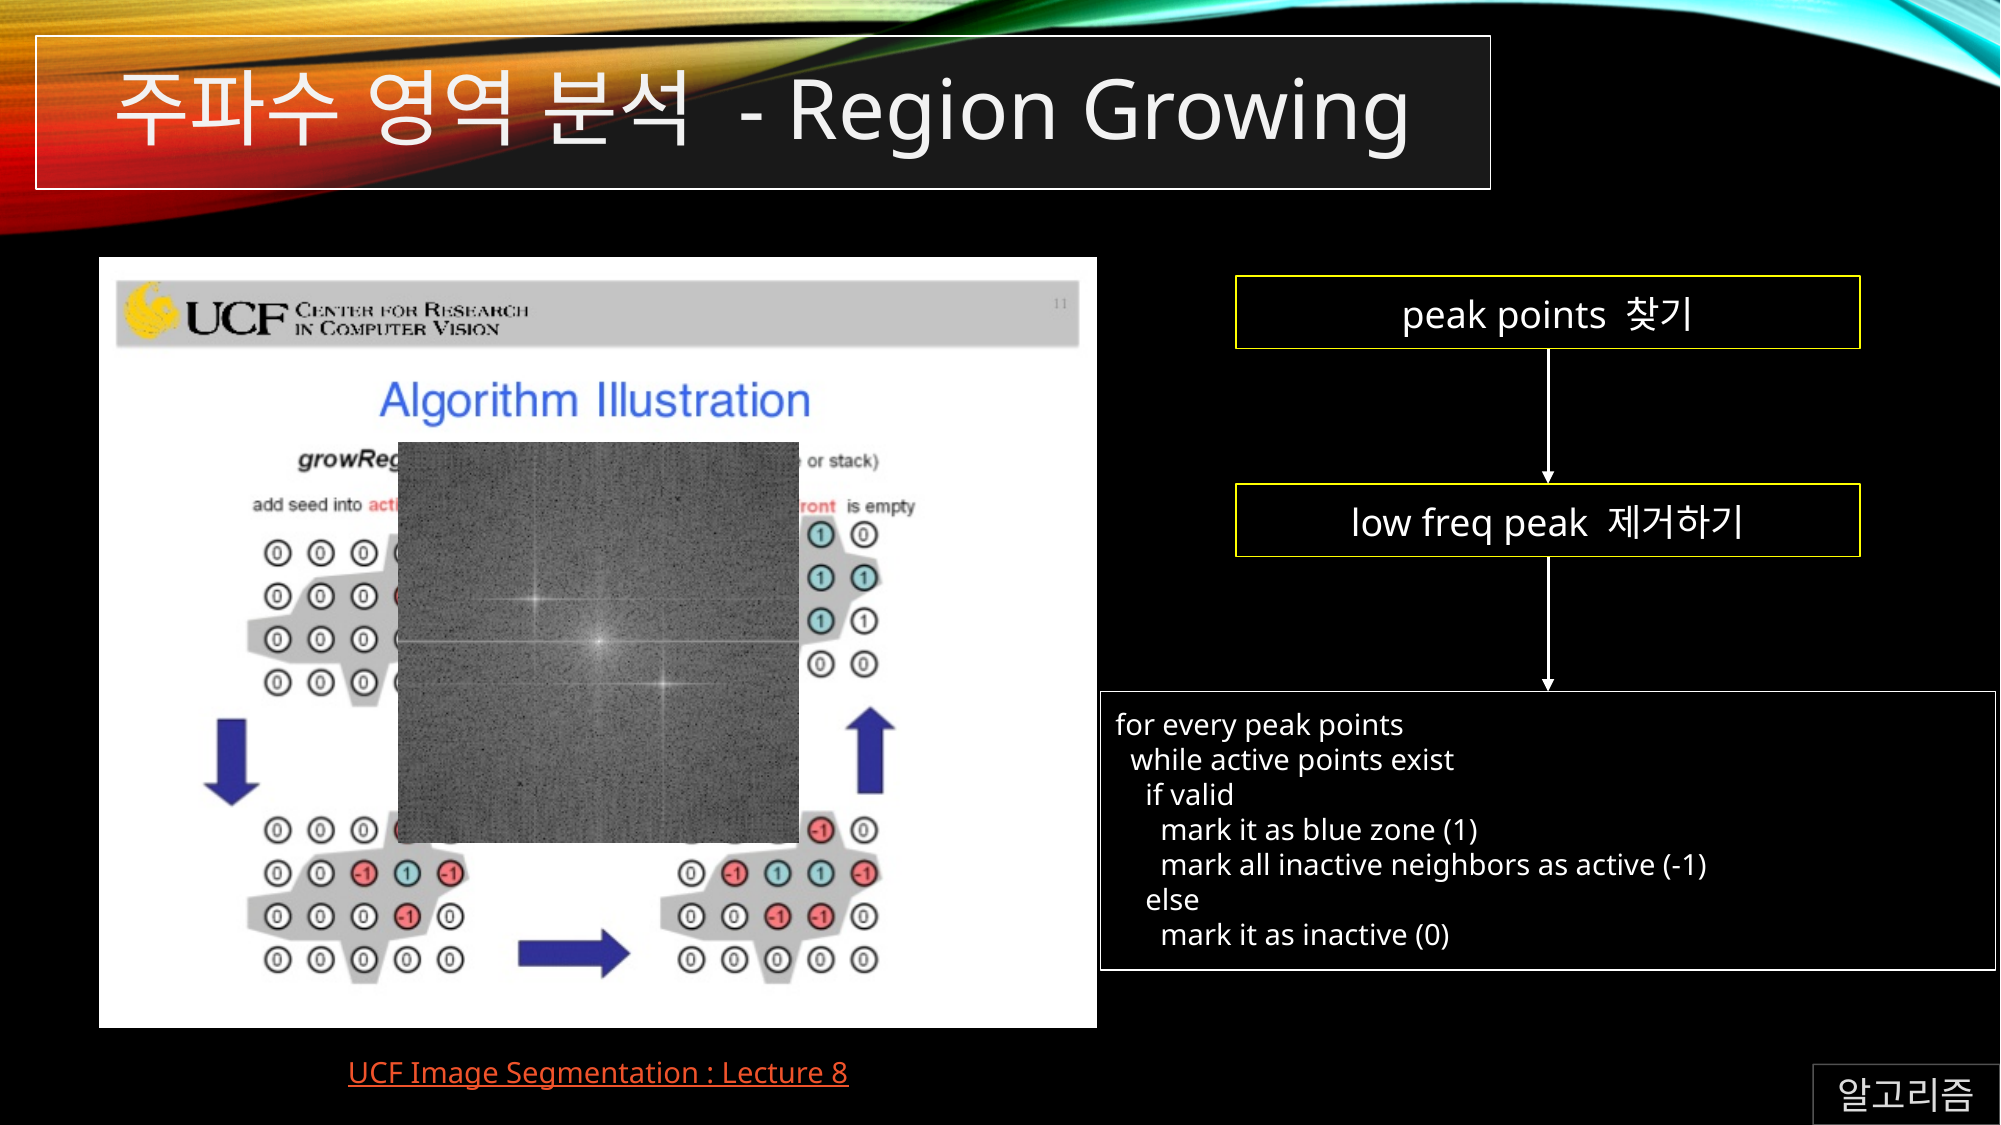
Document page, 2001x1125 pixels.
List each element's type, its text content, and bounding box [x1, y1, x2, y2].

picture [99, 256, 1097, 1028]
text_box 알고리즘 [1813, 1064, 2000, 1125]
picture [0, 0, 2000, 237]
text_box for every peak points while active points exist if valid mark it as blue zone (1) mark all inactive neighbors as active (-1) else mark it as inactive (0) [1102, 691, 1996, 971]
title 주파수 영역 분석 - Region Growing [36, 35, 1491, 189]
text_box peak points 찾기 [1235, 275, 1861, 349]
text_box UCF Image Segmentation : Lecture 8 [286, 1038, 911, 1112]
text_box low freq peak 제거하기 [1235, 483, 1861, 557]
